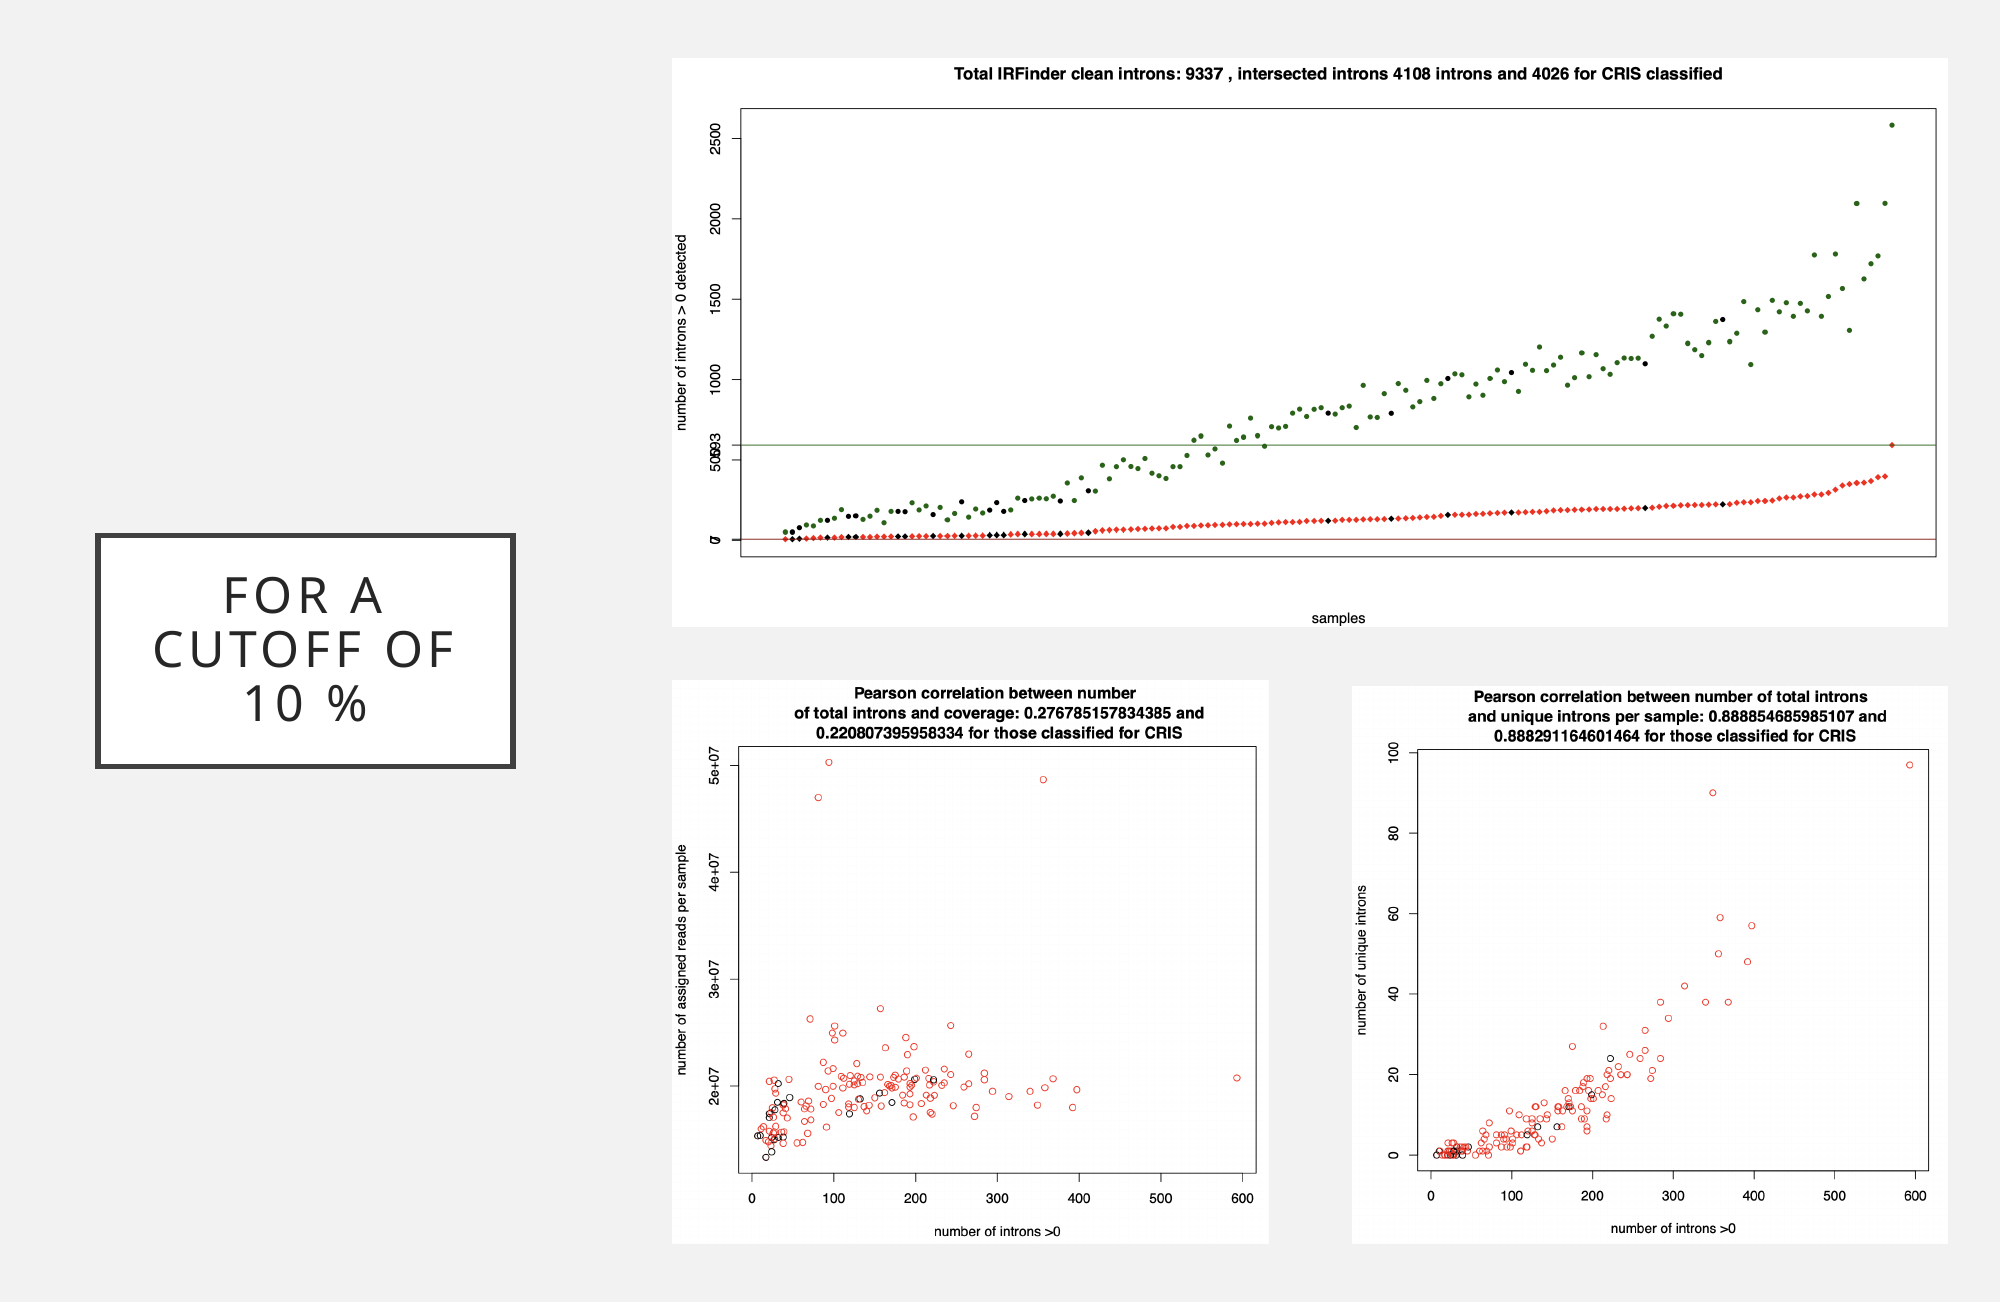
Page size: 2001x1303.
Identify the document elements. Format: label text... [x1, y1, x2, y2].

picture [672, 58, 1948, 628]
title For a cutoff of 10 % [95, 533, 516, 769]
picture [1352, 686, 1948, 1244]
picture [672, 680, 1269, 1244]
